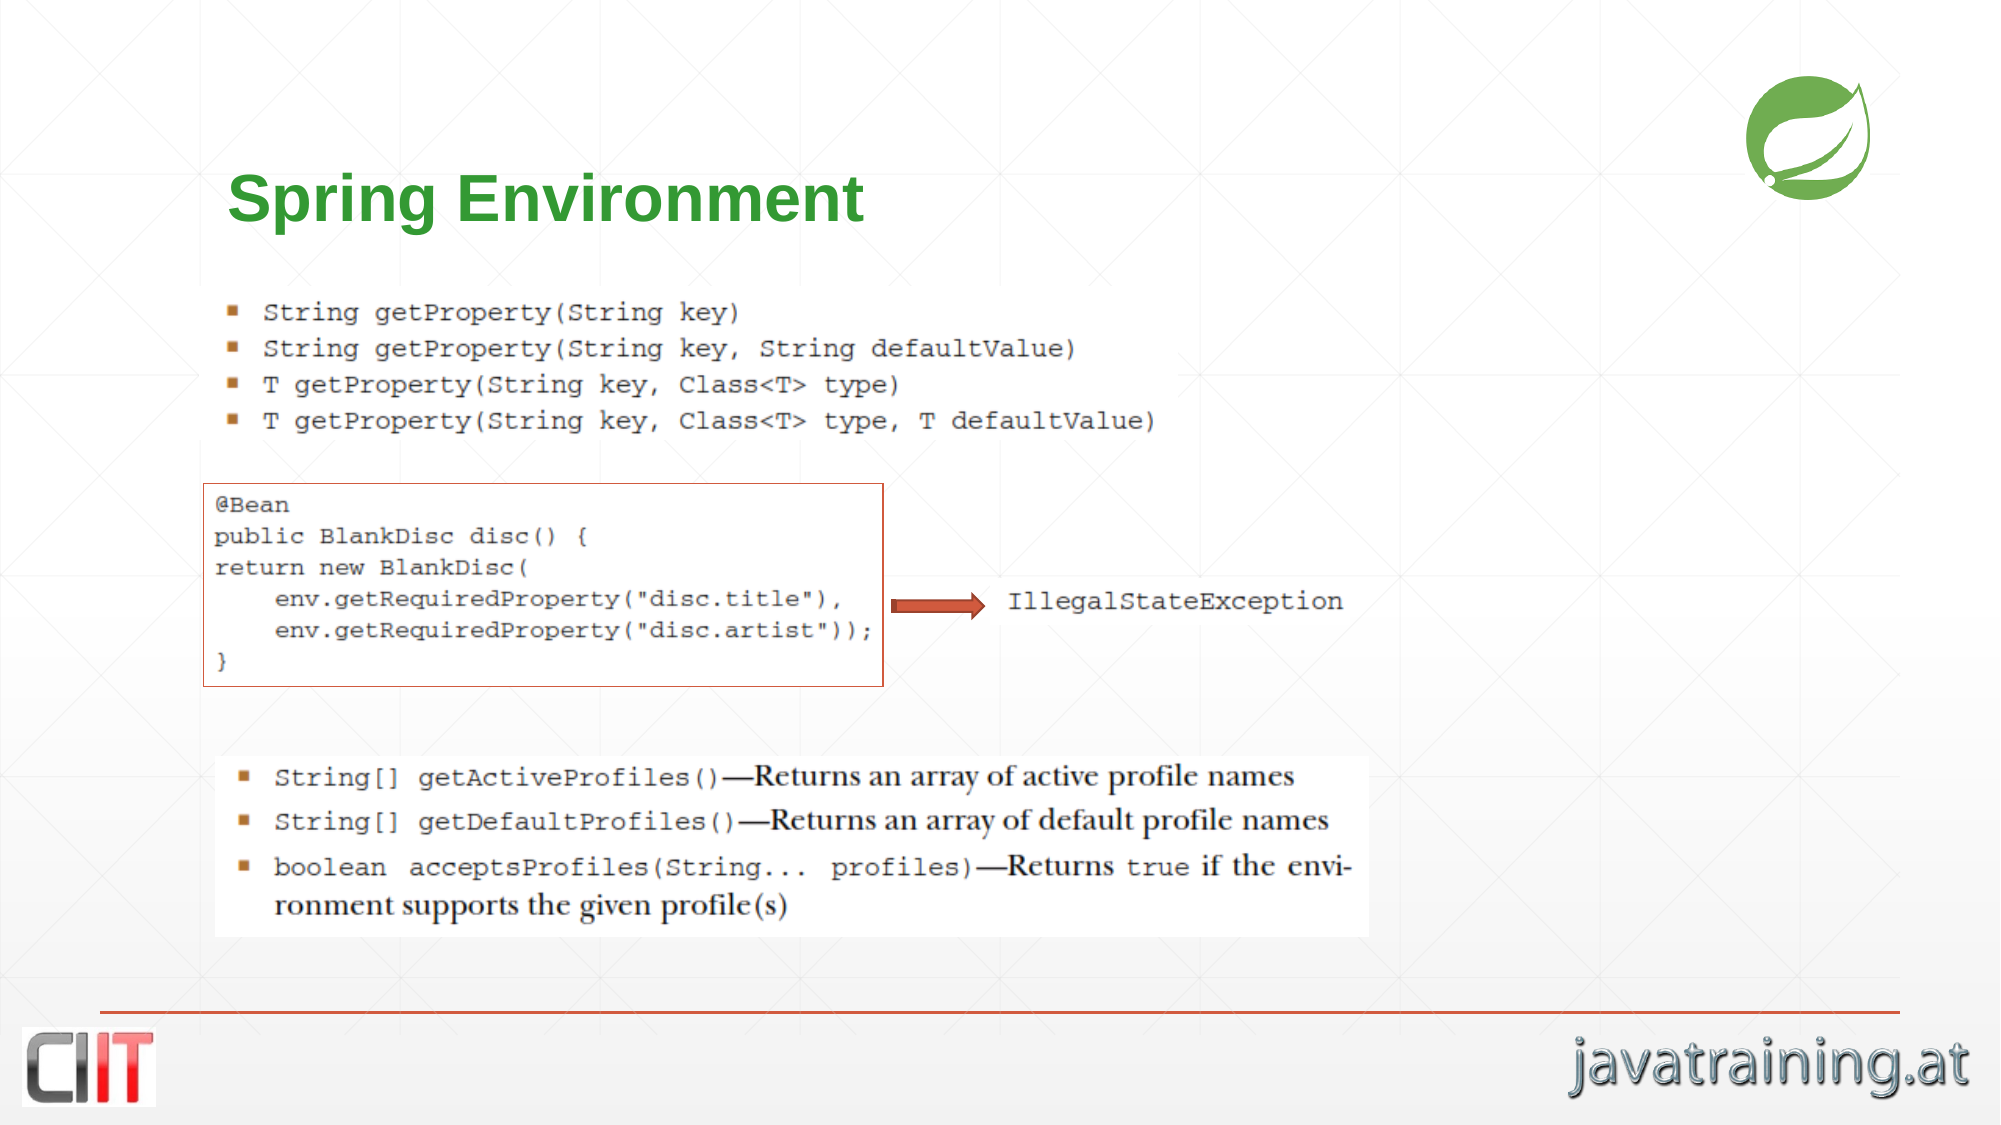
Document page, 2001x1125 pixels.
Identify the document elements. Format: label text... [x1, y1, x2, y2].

title Spring Environment [212, 82, 1788, 244]
picture [22, 1027, 156, 1107]
picture [990, 577, 1350, 625]
picture [1745, 75, 1870, 200]
picture [204, 484, 883, 686]
text_box [891, 592, 986, 621]
picture [1564, 1034, 1971, 1102]
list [198, 286, 1178, 440]
picture [214, 756, 1369, 937]
